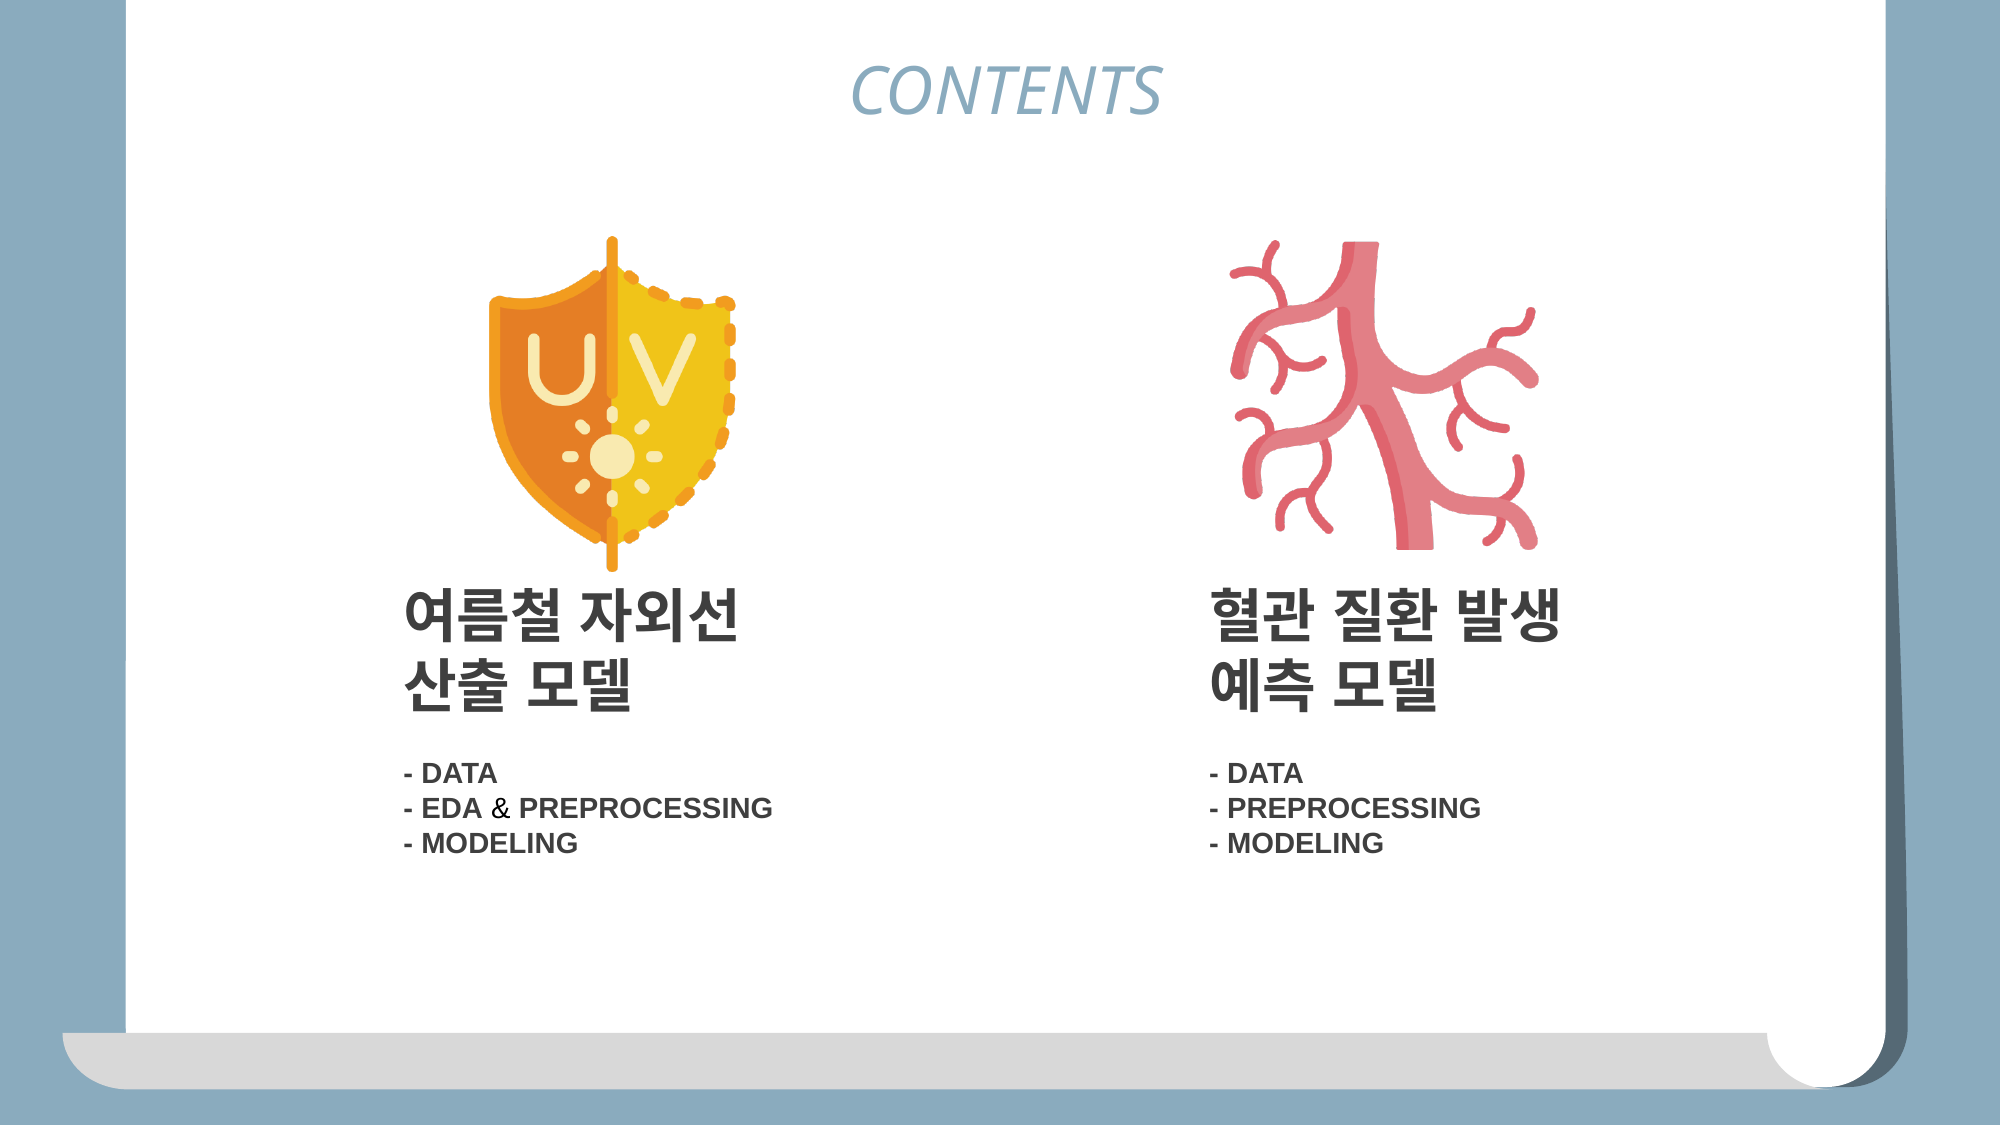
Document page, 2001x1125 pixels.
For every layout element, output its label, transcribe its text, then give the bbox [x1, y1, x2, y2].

text_box [1828, 196, 1908, 1088]
picture [444, 236, 780, 572]
picture [1229, 240, 1540, 550]
text_box 여름철 자외선 산출 모델 - DATA - EDA & PREPROCESSING - MODELING [388, 571, 892, 976]
text_box [125, 0, 1886, 1088]
text_box 혈관 질환 발생 예측 모델 - DATA - PREPROCESSING - MODELING [1194, 571, 1698, 937]
text_box CONTENTS [505, 0, 1506, 135]
text_box [62, 1032, 1833, 1090]
